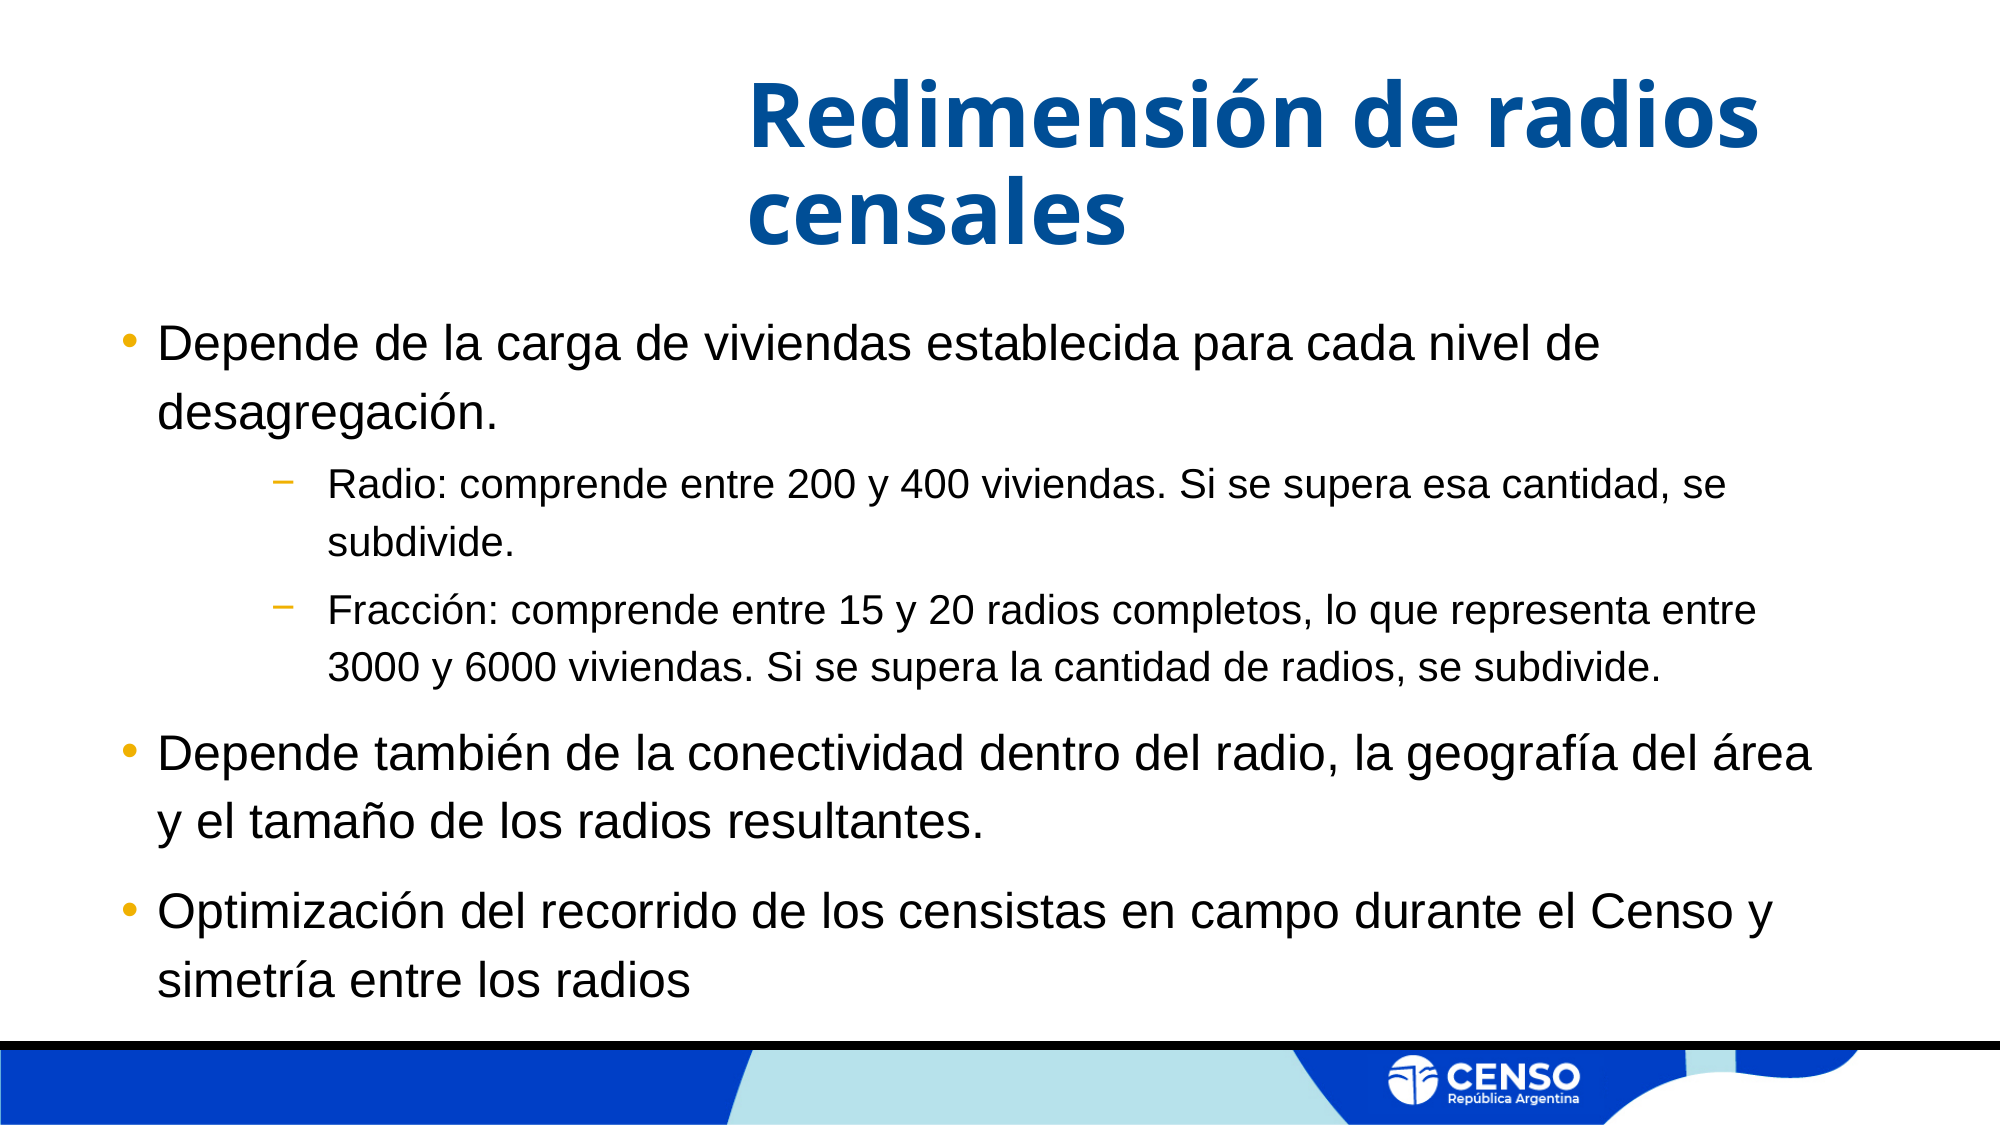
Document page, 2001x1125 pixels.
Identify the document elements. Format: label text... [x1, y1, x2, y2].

text_box Depende de la carga de viviendas establecida para cada nivel de desagregación. Radio: comprende entre 200 y 400 viviendas. Si se supera esa cantidad, se subdivide. Fracción: comprende entre 15 y 20 radios completos, lo que representa entre 3000 y 6000 viviendas. Si se supera la cantidad de radios, se subdivide. Depende también de la conectividad dentro del radio, la geografía del área y el tamaño de los radios resultantes. Optimización del recorrido de los censistas en campo durante el Censo y simetría entre los radios [105, 293, 1843, 1016]
picture [0, 0, 2001, 1125]
title Redimensión de radios censales [731, 58, 1978, 276]
